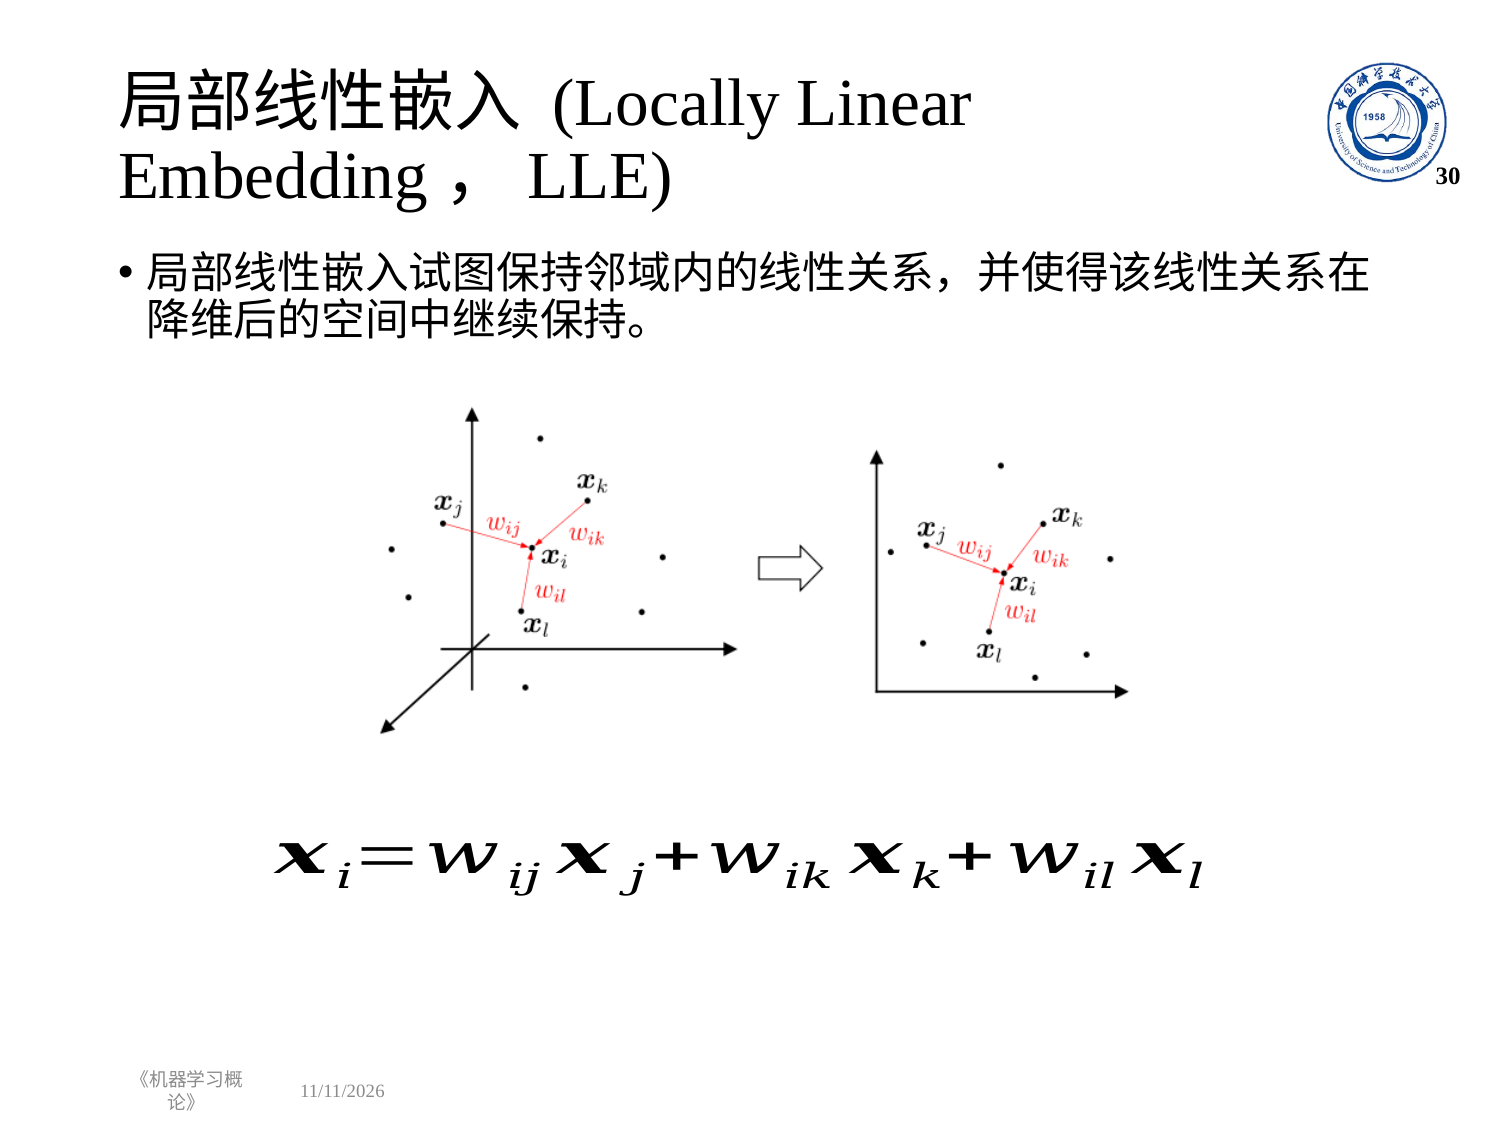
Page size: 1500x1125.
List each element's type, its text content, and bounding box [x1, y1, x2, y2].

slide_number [285, 1068, 422, 1113]
footer 《机器学习概论》 [104, 1068, 270, 1113]
slide_number 30 [1372, 144, 1476, 205]
title 局部线性嵌入 (Locally Linear Embedding，LLE) [103, 59, 1397, 221]
picture [1397, 59, 1450, 144]
list 局部线性嵌入试图保持邻域内的线性关系，并使得该线性关系在降维后的空间中继续保持。 [103, 243, 1397, 1053]
picture [353, 401, 1150, 744]
